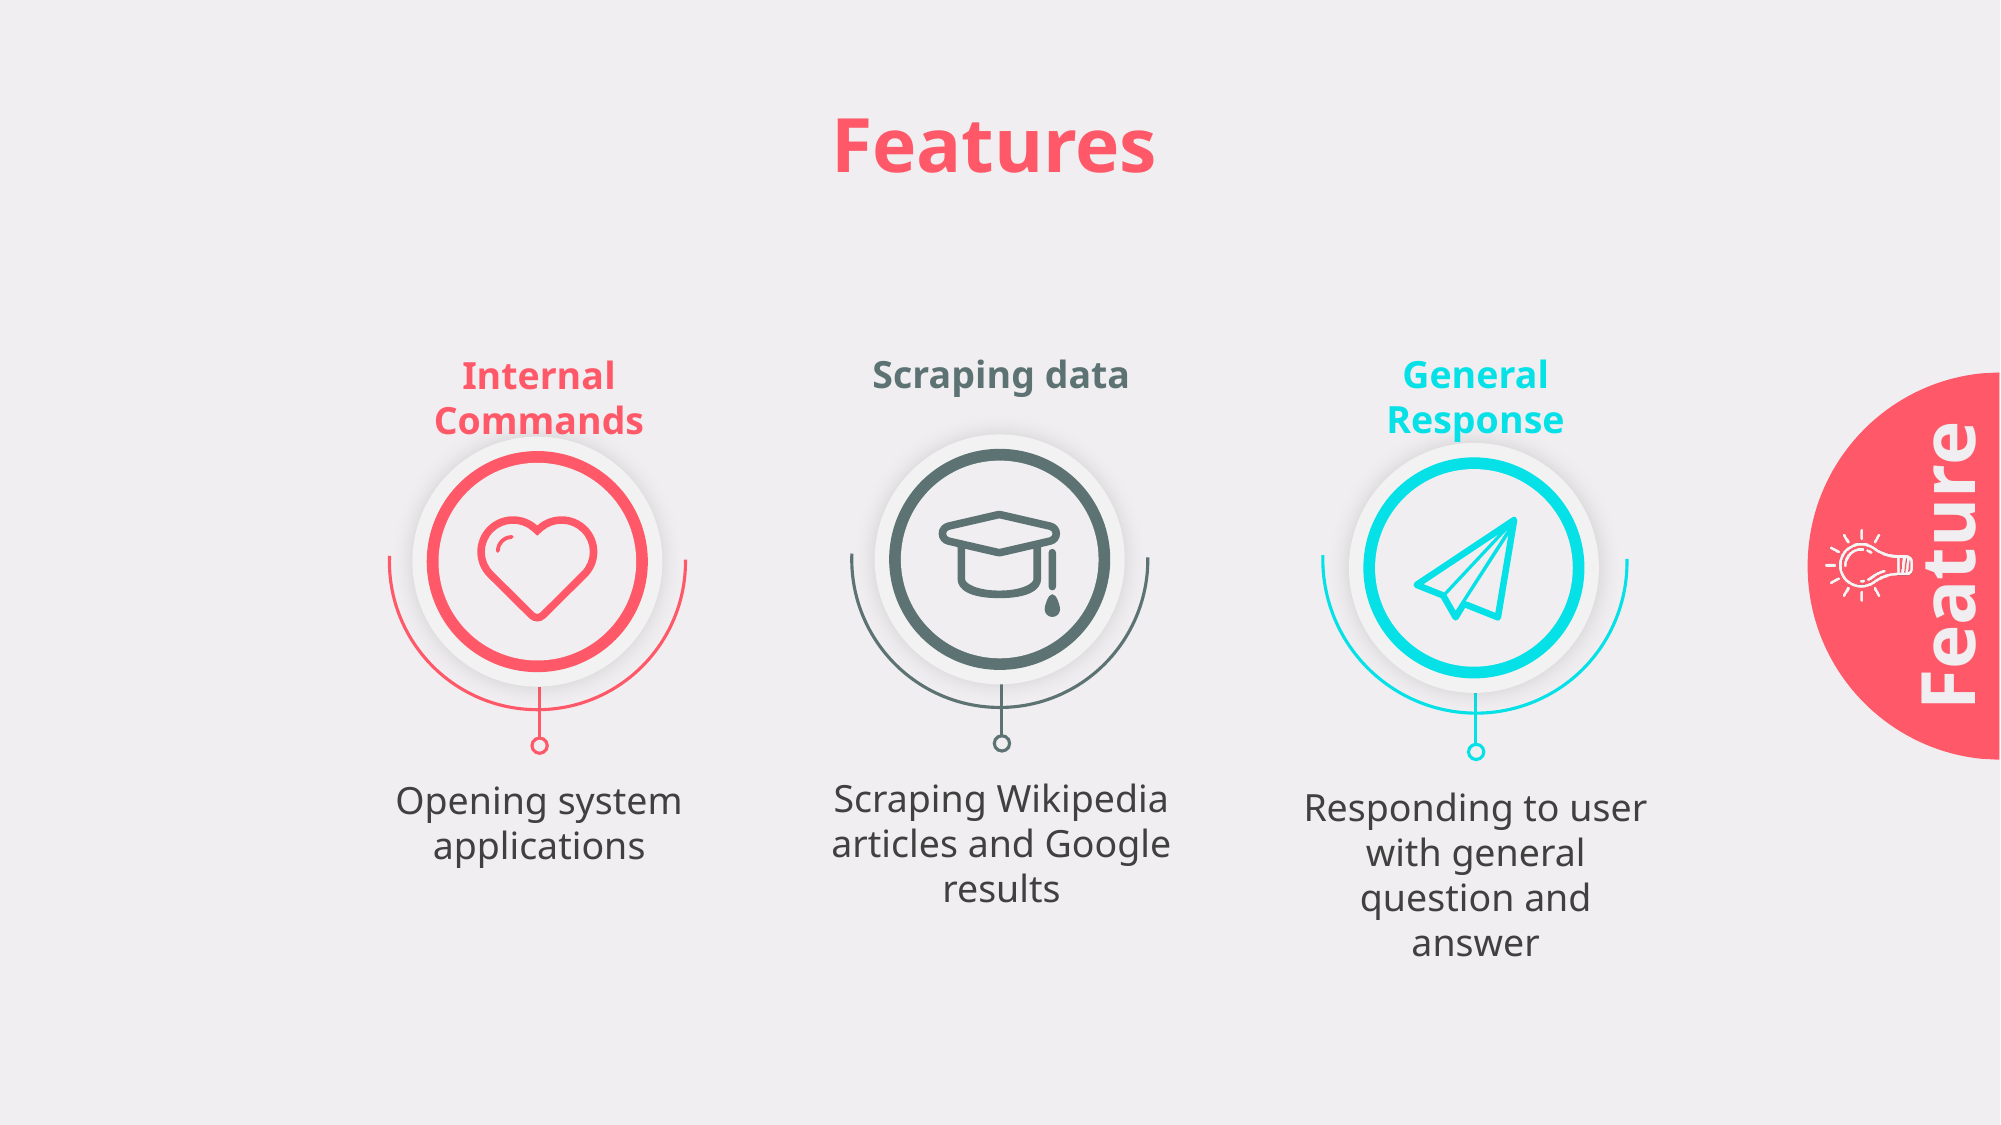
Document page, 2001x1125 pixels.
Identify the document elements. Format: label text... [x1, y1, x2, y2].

text_box [1806, 404, 1893, 728]
text_box [1348, 449, 1600, 559]
text_box Responding to user with general question and answer [1285, 776, 1666, 971]
text_box [1467, 743, 1485, 761]
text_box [938, 510, 1061, 618]
text_box Features [1893, 402, 2000, 730]
text_box Features [597, 90, 1391, 196]
text_box [552, 450, 664, 560]
text_box [1374, 468, 1574, 560]
text_box [1322, 555, 1628, 714]
text_box [899, 459, 1100, 558]
picture [1825, 521, 1913, 609]
text_box [530, 737, 549, 755]
text_box Opening system applications [349, 769, 730, 875]
text_box [1362, 456, 1586, 559]
text_box [411, 450, 522, 557]
text_box [388, 555, 686, 711]
text_box Scraping data [827, 343, 1176, 403]
text_box [993, 734, 1011, 753]
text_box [477, 516, 598, 622]
text_box [888, 447, 1112, 558]
text_box [851, 553, 1149, 708]
text_box Scraping Wikipedia articles and Google results [811, 767, 1192, 918]
text_box [437, 461, 638, 560]
text_box [873, 433, 1126, 557]
text_box General Response [1312, 343, 1639, 449]
text_box [1896, 730, 2000, 761]
text_box [1896, 371, 2000, 402]
text_box [1413, 516, 1518, 621]
text_box Internal Commands [346, 344, 733, 450]
text_box [425, 450, 649, 560]
